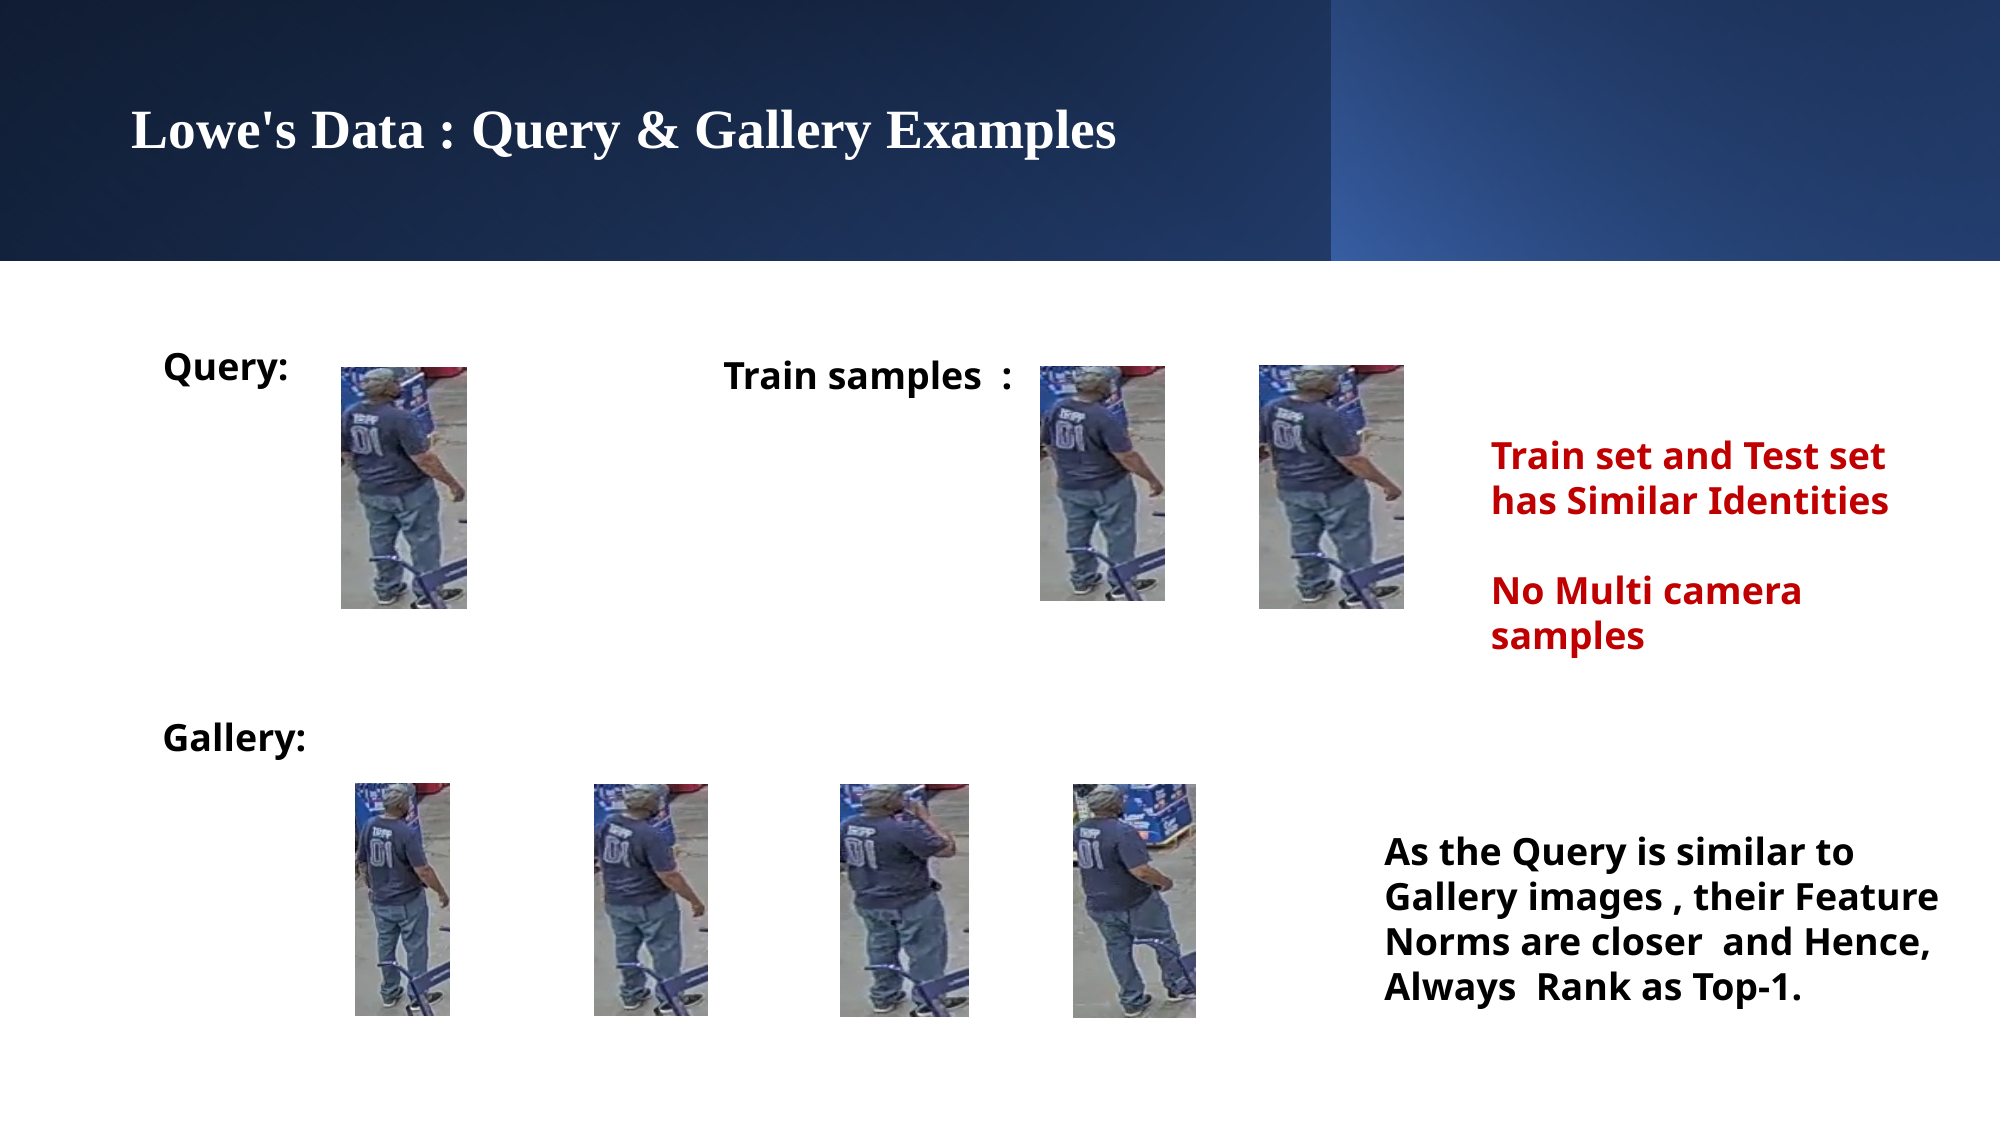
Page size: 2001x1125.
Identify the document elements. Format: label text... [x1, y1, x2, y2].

picture [1039, 365, 1165, 601]
picture [1072, 784, 1197, 1019]
text_box Gallery: [147, 706, 598, 767]
text_box As the Query is similar to Gallery images , their Feature Norms are closer and Hence, Always Rank as Top-1. [1369, 820, 1962, 1016]
text_box [1331, 0, 2000, 261]
picture [1258, 364, 1404, 609]
picture [341, 367, 467, 609]
picture [355, 783, 451, 1016]
text_box Train set and Test set has Similar Identities No Multi camera samples [1475, 424, 1974, 665]
title Lowe's Data : Query & Gallery Examples [116, 65, 1139, 196]
text_box [0, 0, 1331, 261]
picture [594, 783, 708, 1017]
text_box Query: [147, 335, 608, 396]
text_box Train samples : [708, 344, 1159, 405]
picture [839, 783, 969, 1018]
